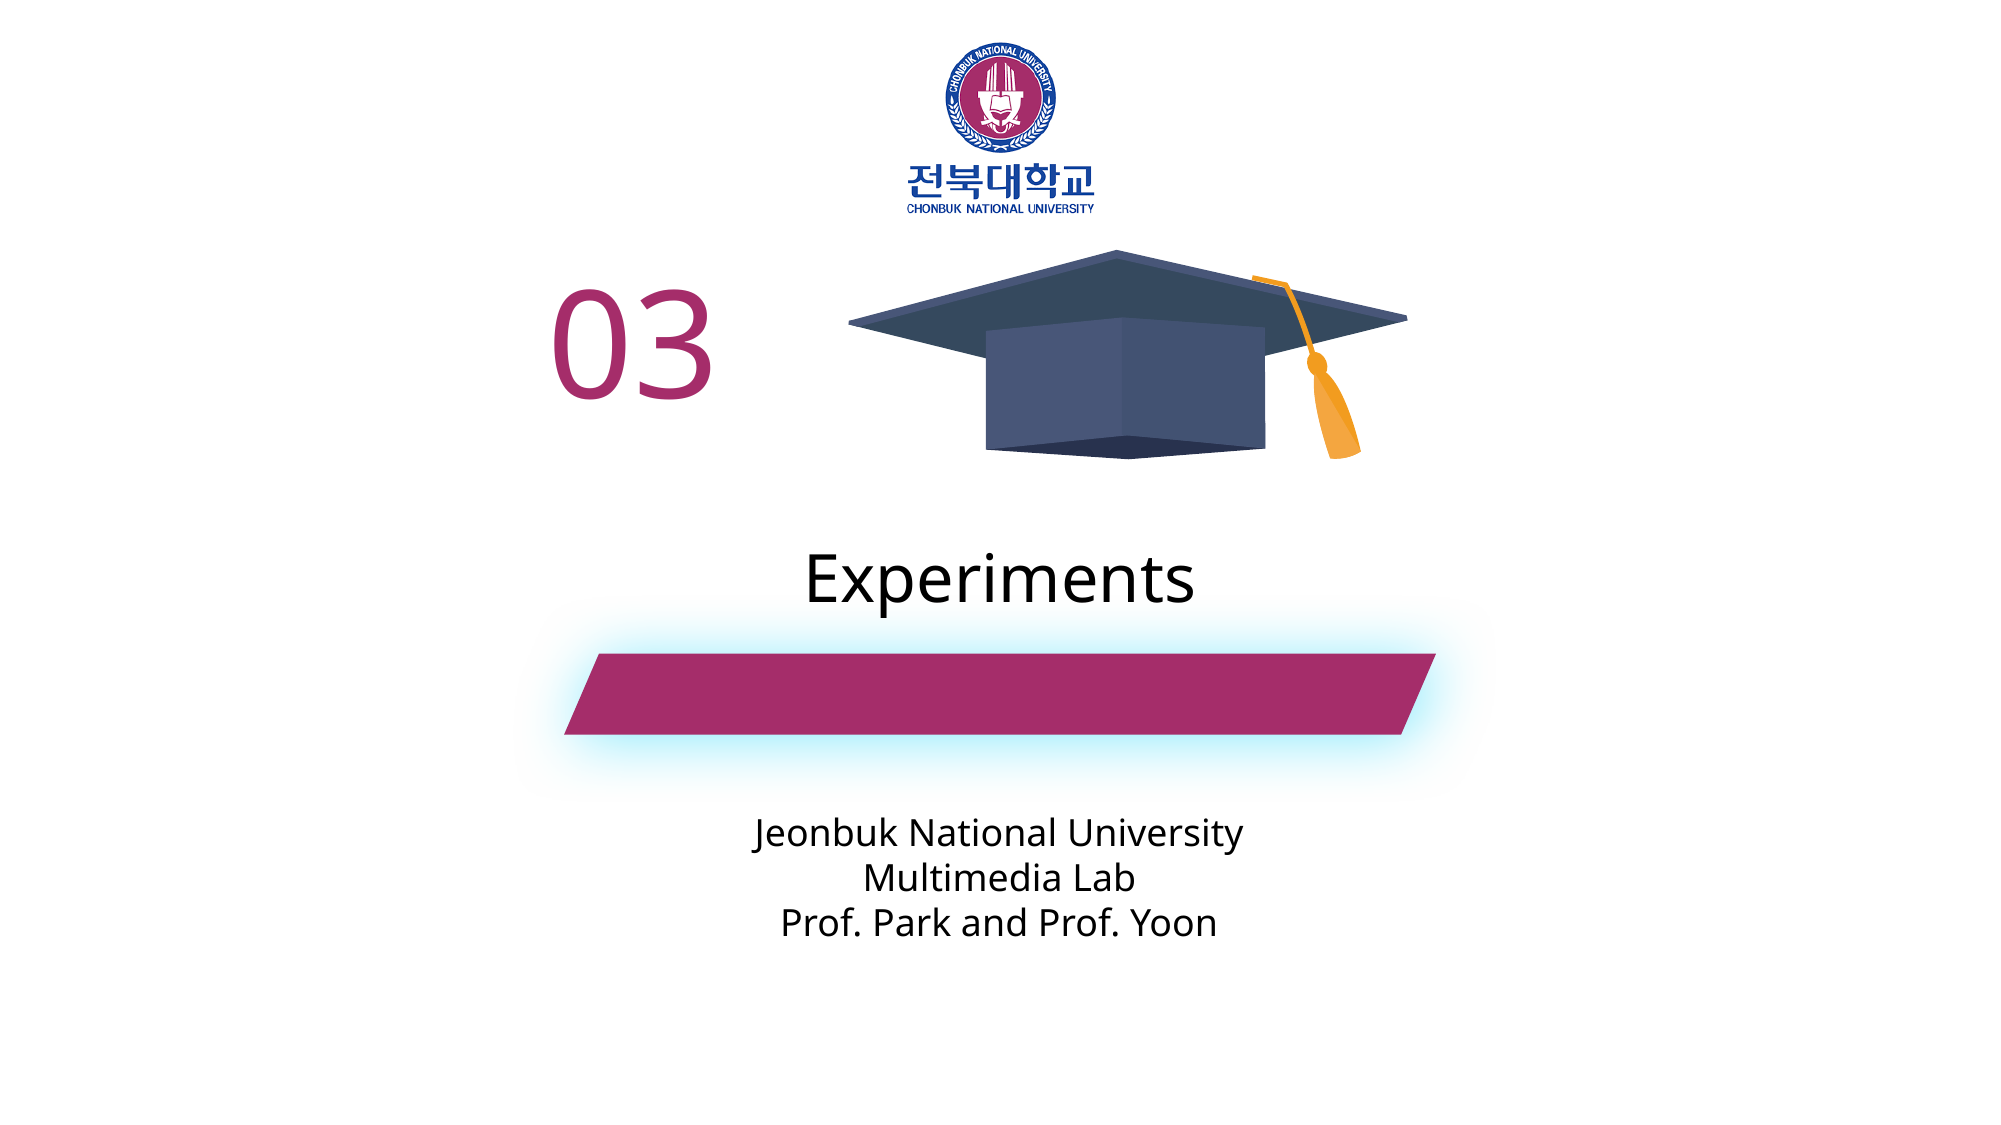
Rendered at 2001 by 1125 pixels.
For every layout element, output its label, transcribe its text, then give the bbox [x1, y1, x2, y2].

title Experiments [551, 523, 1449, 640]
picture [895, 35, 1105, 232]
